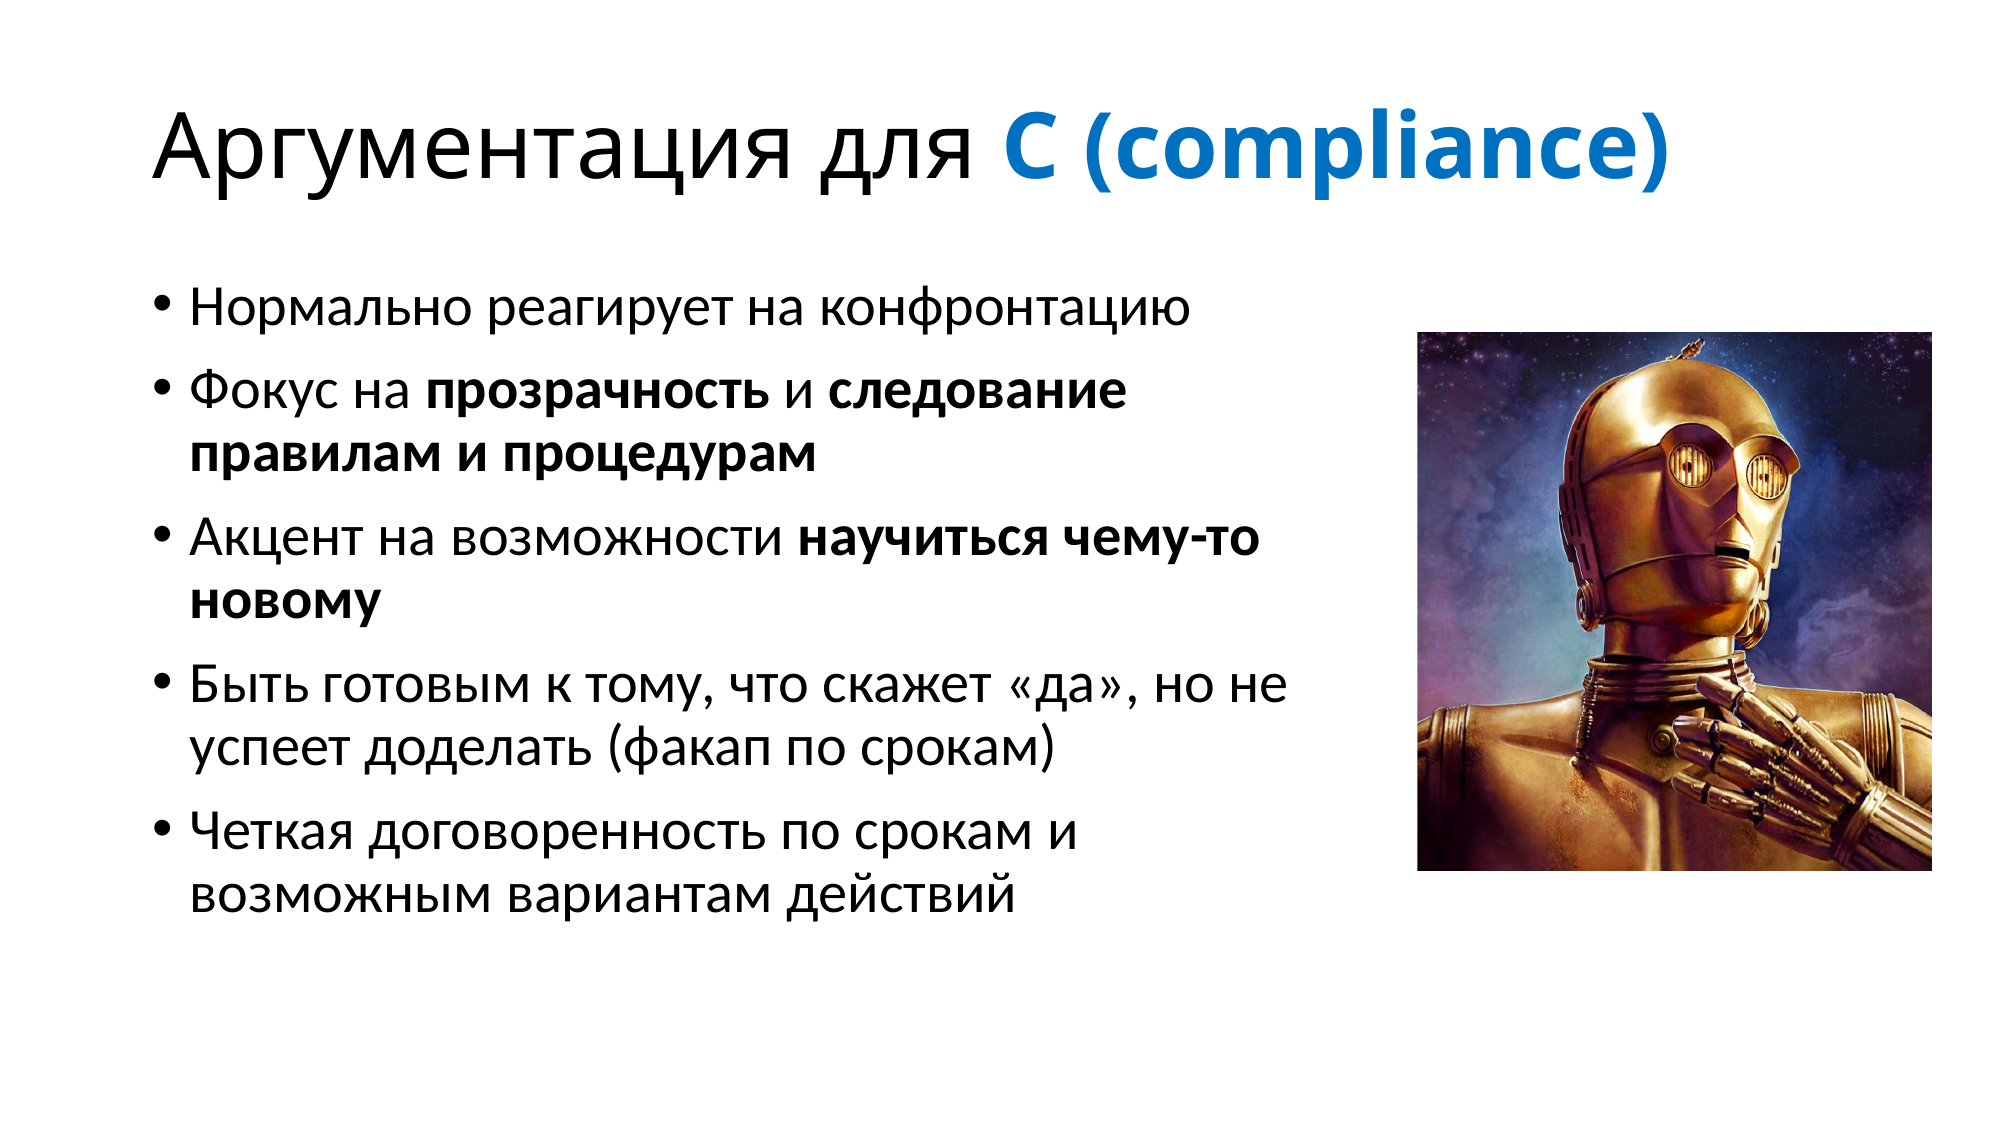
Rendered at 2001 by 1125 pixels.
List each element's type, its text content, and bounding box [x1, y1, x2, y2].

picture [1417, 332, 1933, 871]
list Нормально реагирует на конфронтацию Фокус на прозрачность и следование правилам и процедурам Акцент на возможности научиться чему-то новому Быть готовым к тому, что скажет «да», но не успеет доделать (факап по срокам) Четкая договоренность по срокам и возможным вариантам действий [137, 267, 1353, 1014]
title Аргументация для C (compliance) [137, 57, 1863, 240]
